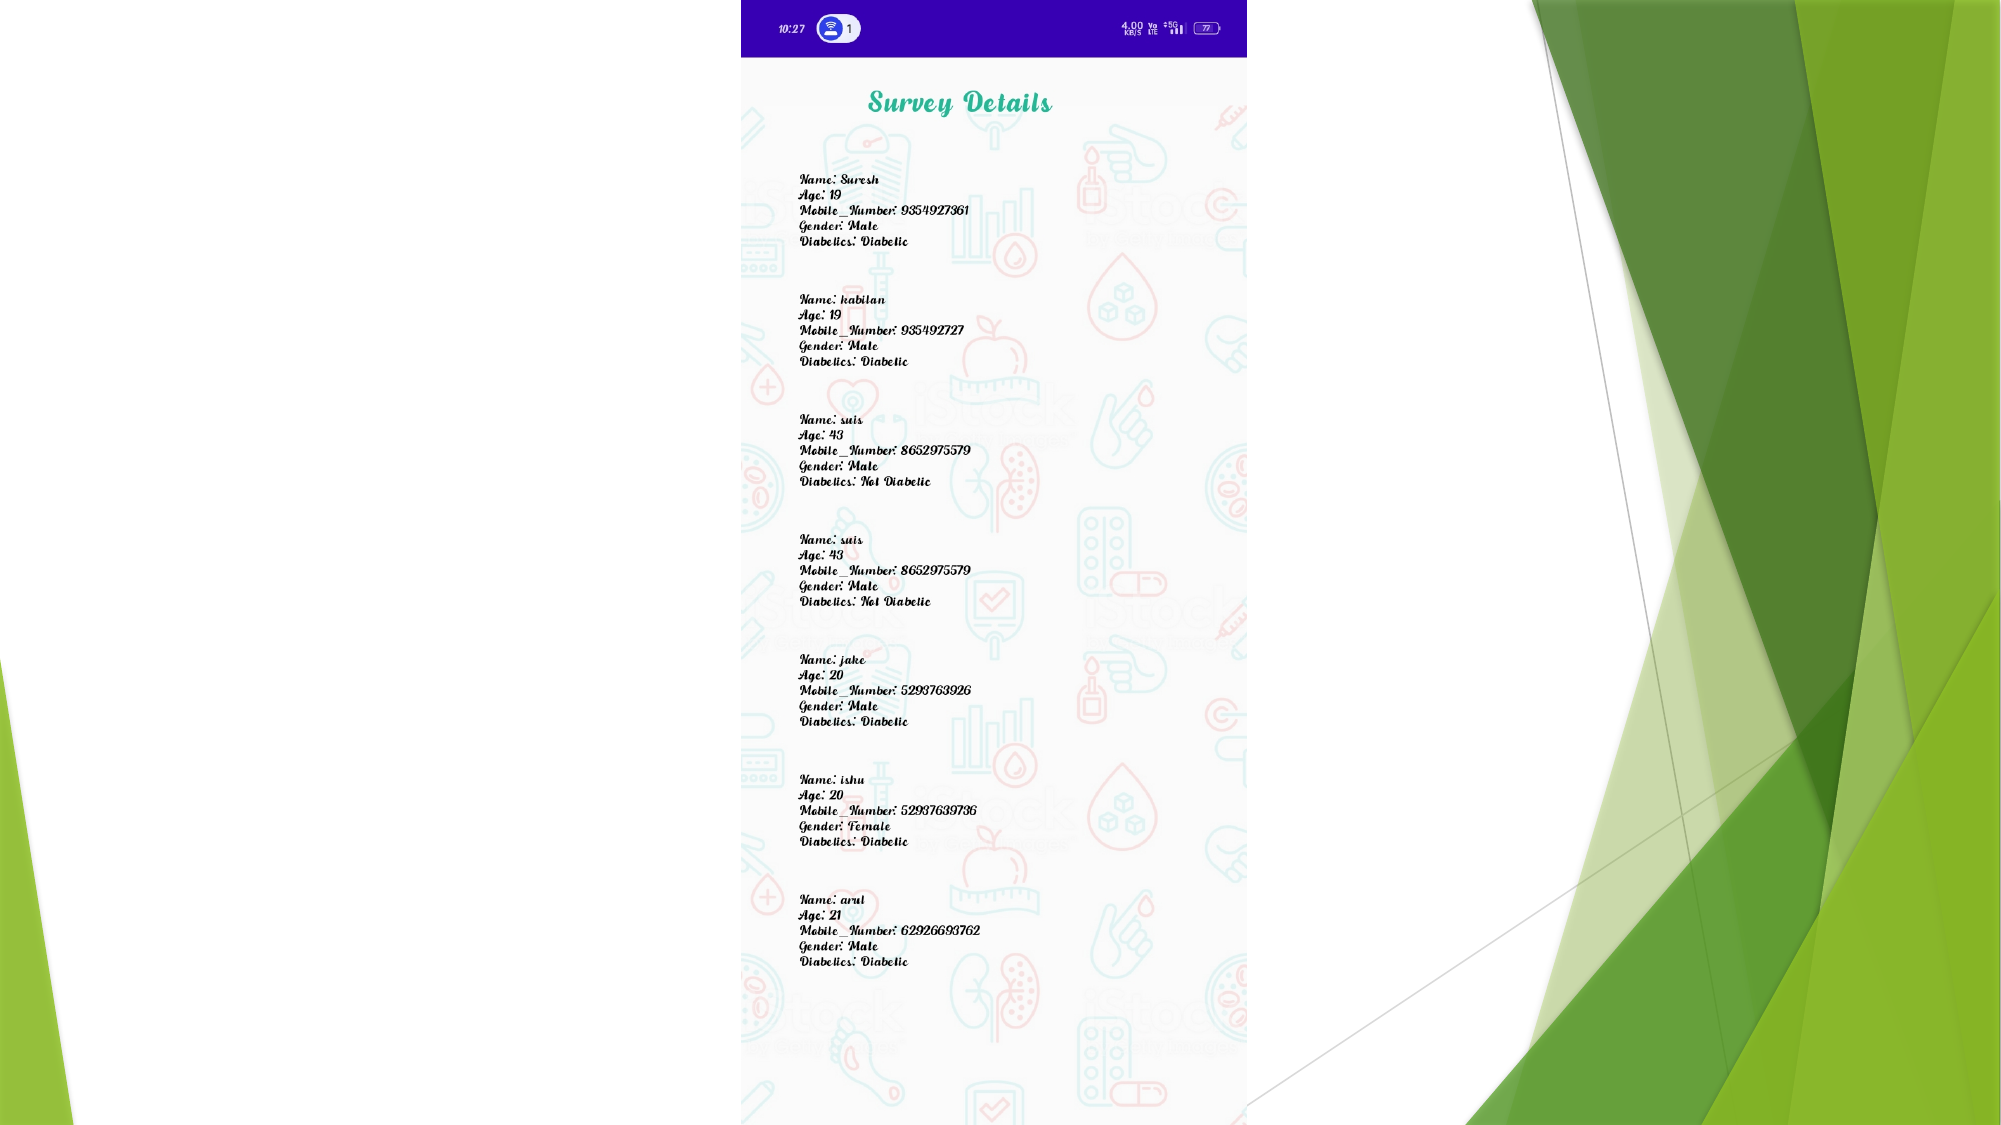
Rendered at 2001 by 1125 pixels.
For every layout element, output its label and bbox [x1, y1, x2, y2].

picture [740, 0, 1247, 1125]
